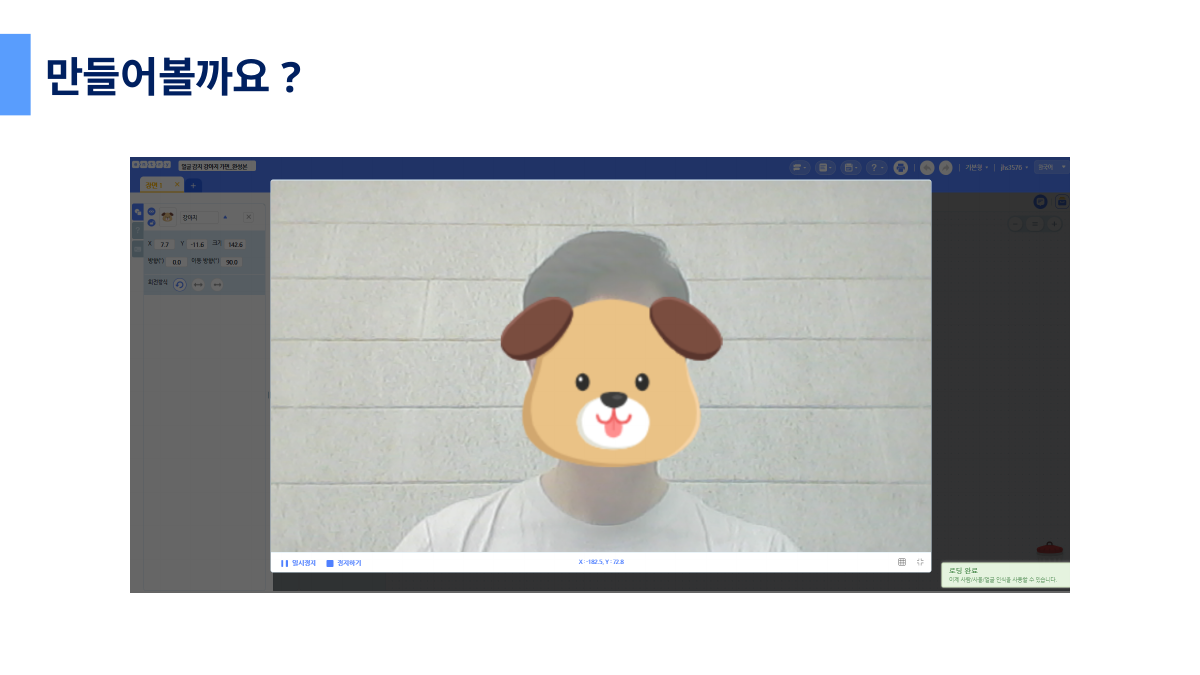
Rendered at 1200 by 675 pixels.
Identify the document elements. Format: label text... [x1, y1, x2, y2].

picture [130, 157, 1070, 593]
text_box 만들어볼까요? [32, 43, 385, 109]
text_box [0, 33, 32, 116]
